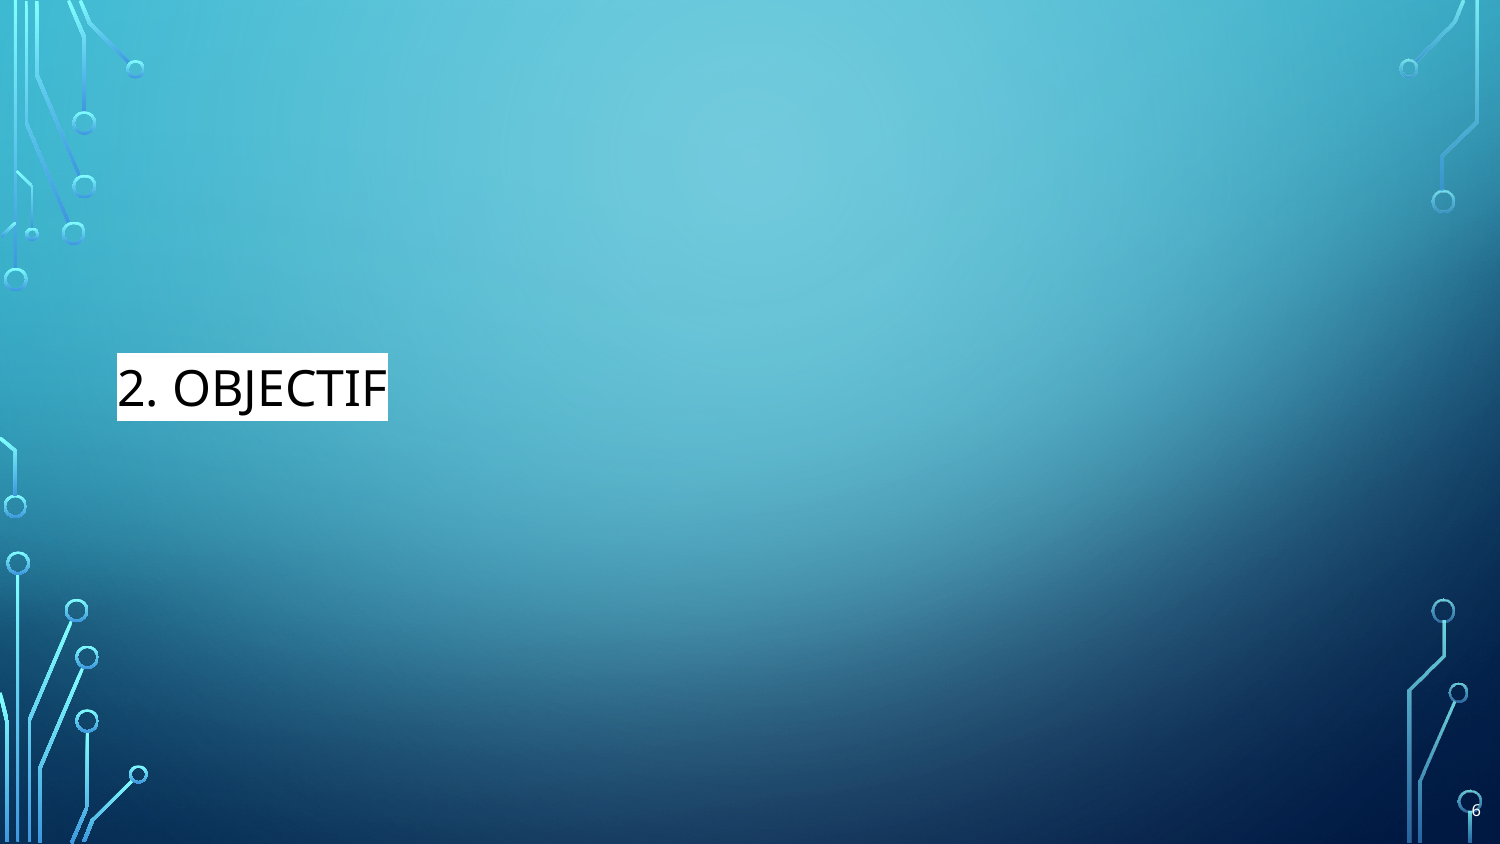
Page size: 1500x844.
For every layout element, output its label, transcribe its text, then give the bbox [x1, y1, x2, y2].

slide_number 6 [1391, 779, 1482, 844]
title 2. Objectif [117, 257, 750, 477]
